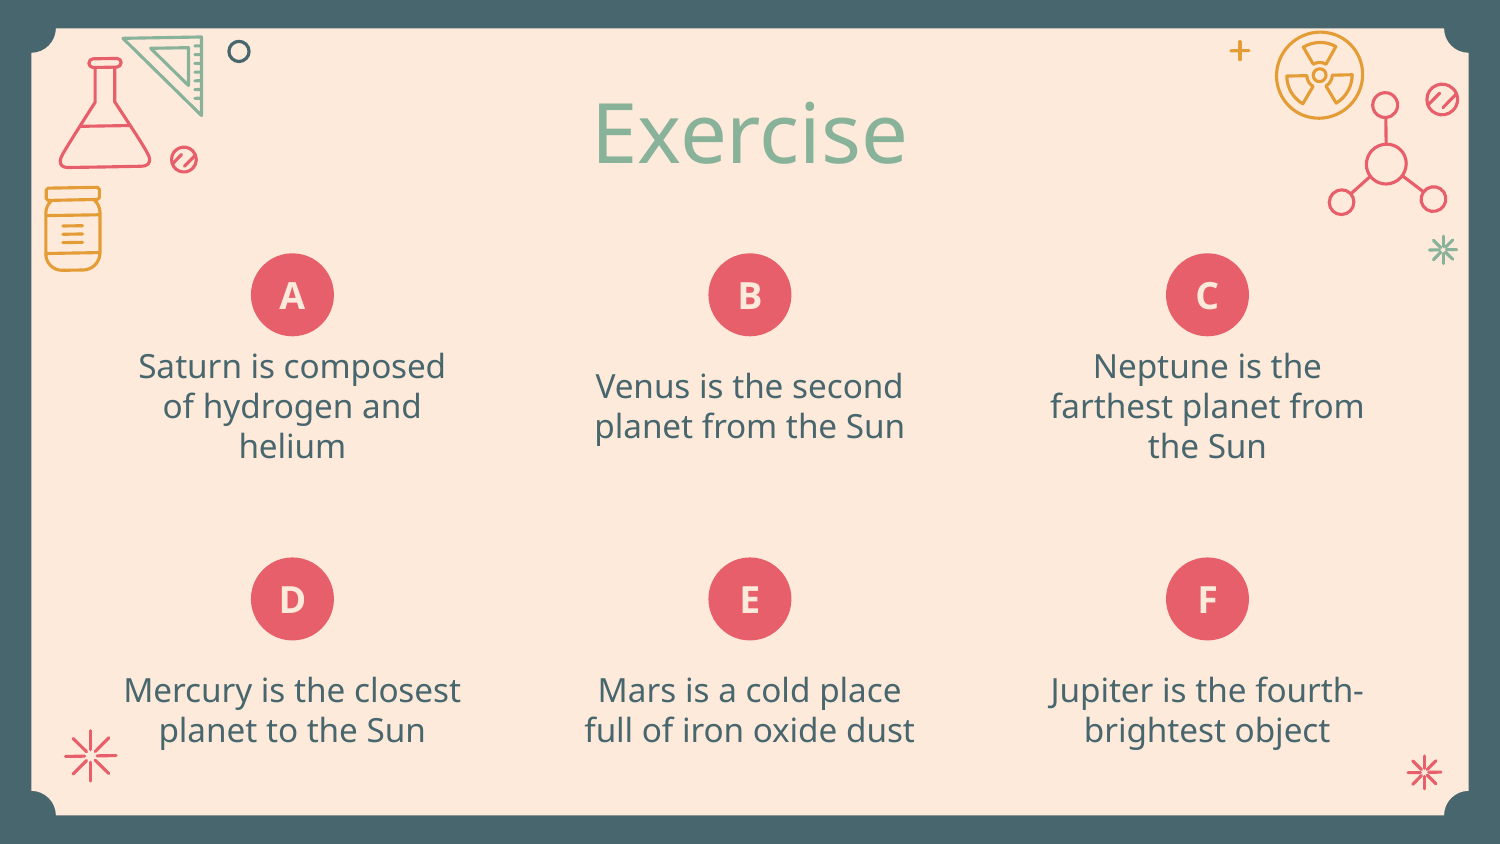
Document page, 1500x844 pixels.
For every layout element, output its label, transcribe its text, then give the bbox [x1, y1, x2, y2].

subtitle Mars is a cold place full of iron oxide dust [562, 662, 938, 756]
subtitle Neptune is the farthest planet from the Sun [1019, 357, 1396, 452]
subtitle Jupiter is the fourth-brightest object [1019, 662, 1396, 756]
text_box A [250, 253, 334, 337]
text_box D [250, 557, 334, 641]
subtitle Venus is the second planet from the Sun [562, 357, 938, 452]
text_box E [708, 557, 792, 641]
text_box F [1165, 557, 1250, 641]
title Exercise [489, 88, 1011, 172]
subtitle Mercury is the closest planet to the Sun [104, 662, 481, 756]
text_box C [1165, 253, 1250, 337]
text_box B [708, 253, 792, 337]
subtitle Saturn is composed of hydrogen and helium [104, 357, 481, 452]
